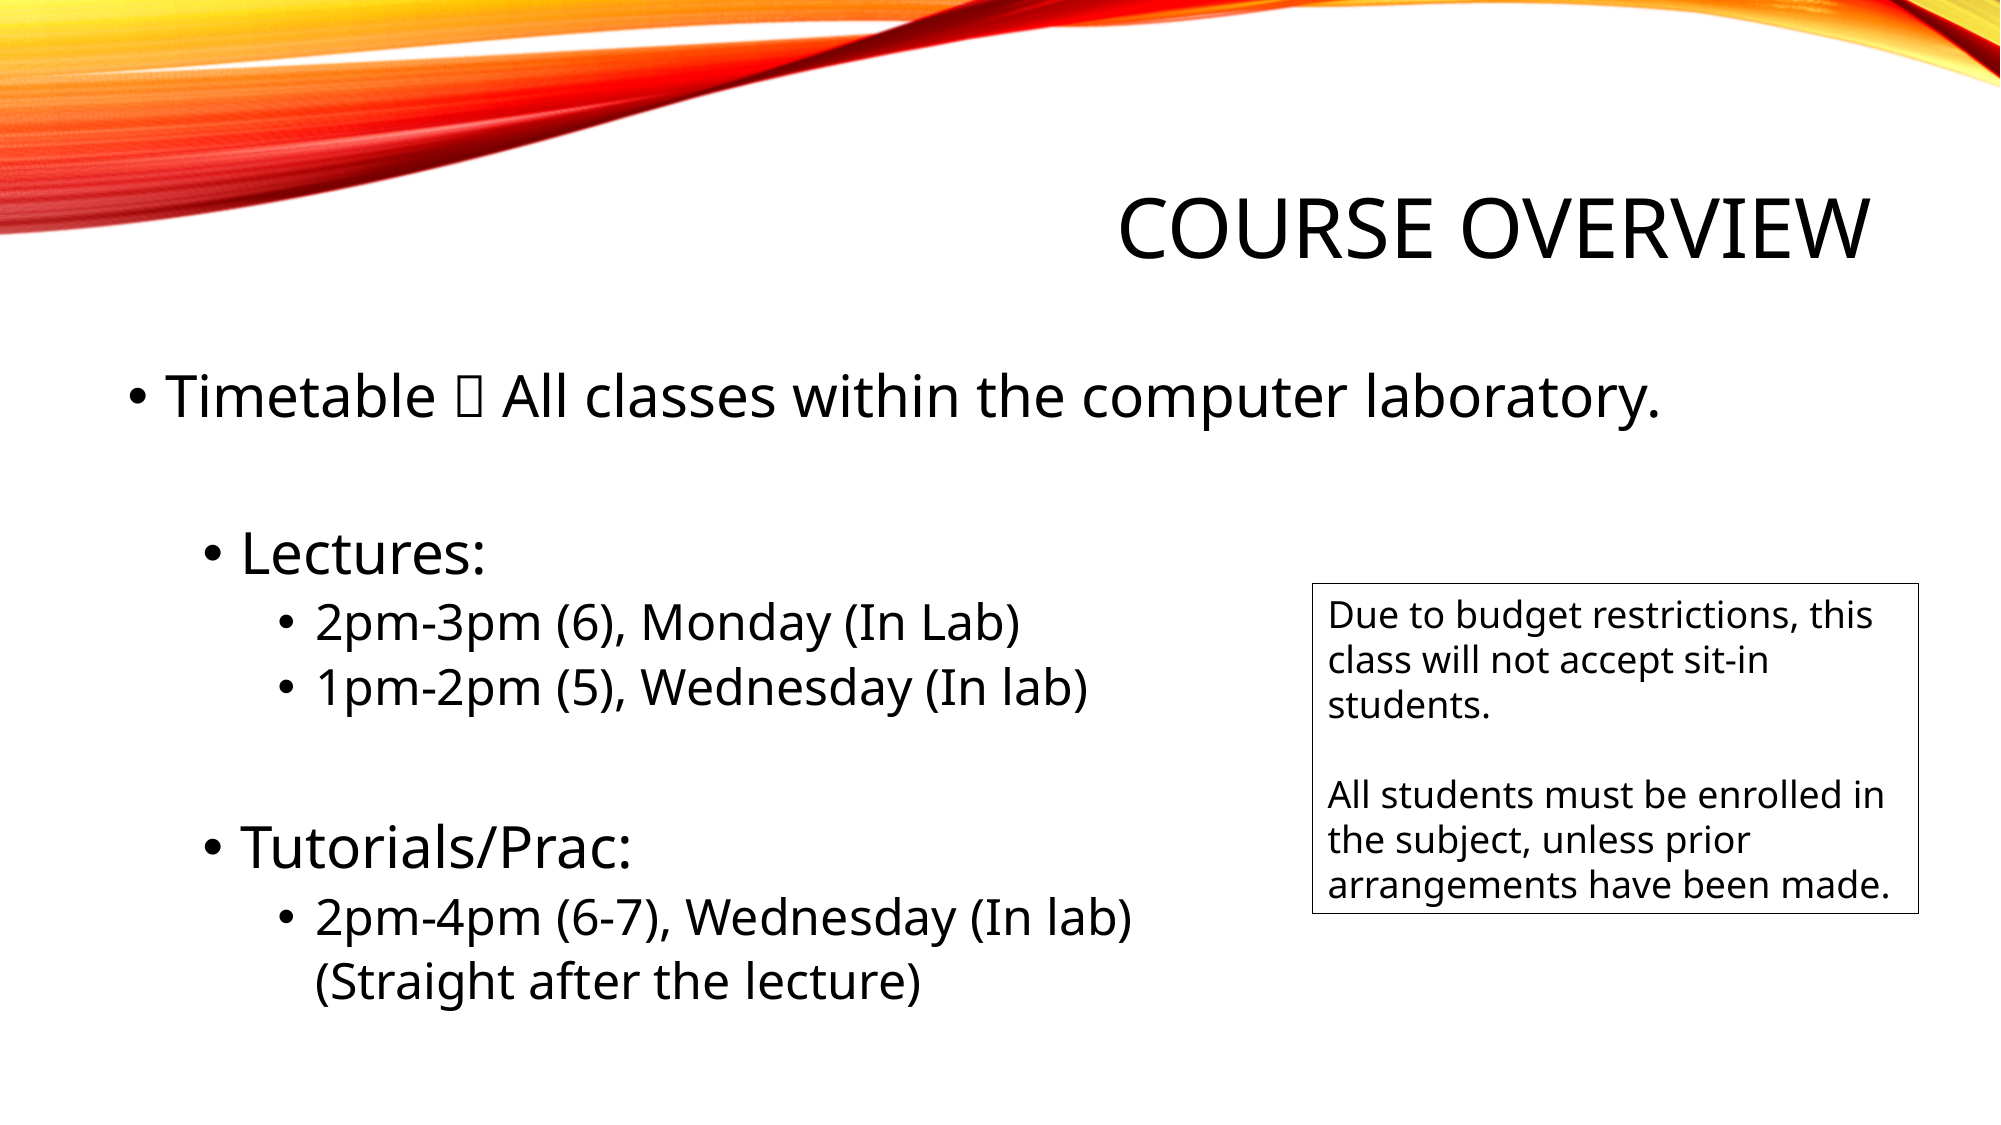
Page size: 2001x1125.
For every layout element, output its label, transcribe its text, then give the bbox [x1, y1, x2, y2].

picture [0, 0, 2000, 237]
list Timetable  All classes within the computer laboratory. Lectures: 2pm-3pm (6), Monday (In Lab) 1pm-2pm (5), Wednesday (In lab) Tutorials/Prac: 2pm-4pm (6-7), Wednesday (In lab) (Straight after the lecture) [112, 360, 1888, 1021]
title Course Overview [474, 125, 1888, 338]
text_box Due to budget restrictions, this class will not accept sit-in students. All students must be enrolled in the subject, unless prior arrangements have been made. [1312, 583, 1919, 914]
